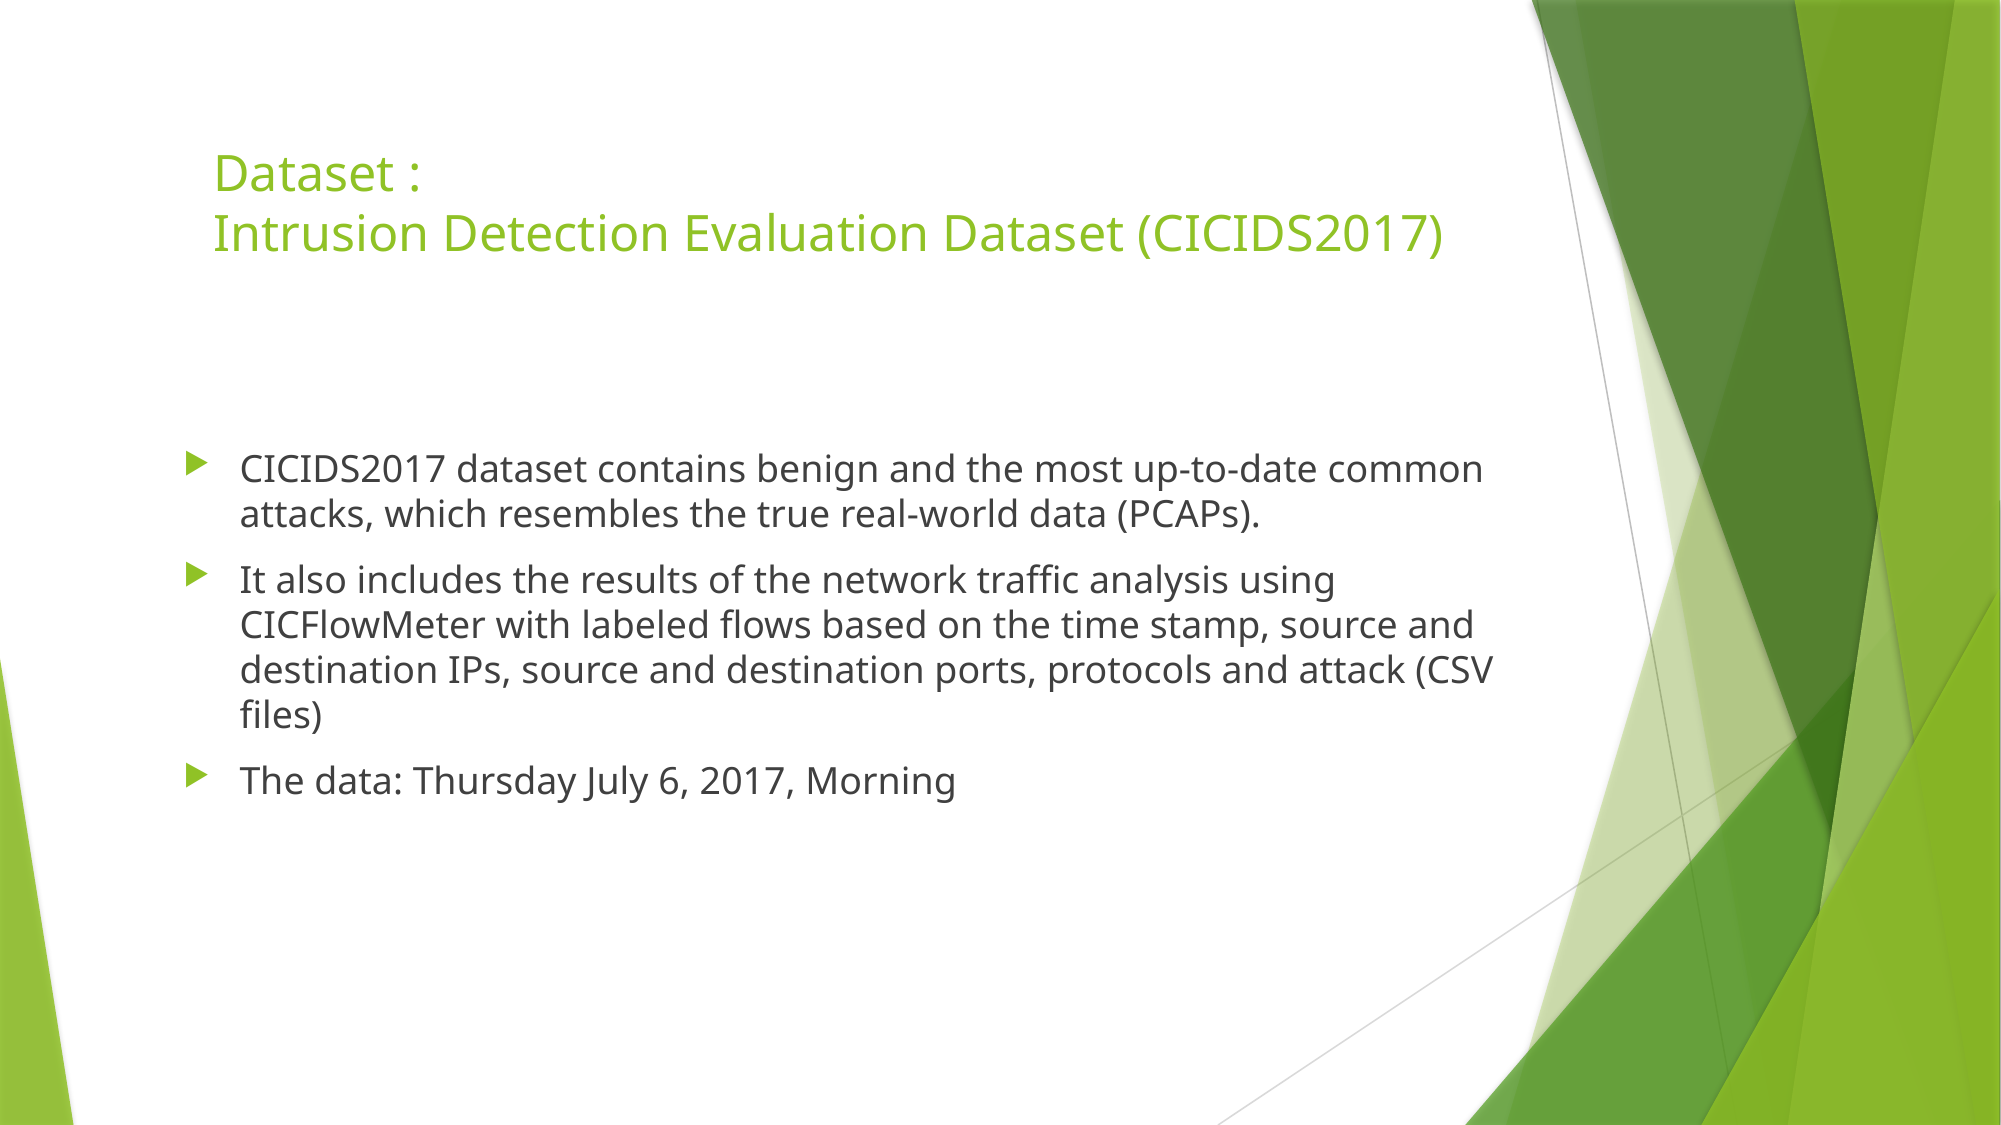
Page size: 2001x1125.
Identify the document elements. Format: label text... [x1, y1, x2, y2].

title Dataset : Intrusion Detection Evaluation Dataset (CICIDS2017) [198, 133, 1464, 351]
list CICIDS2017 dataset contains benign and the most up-to-date common attacks, which resembles the true real-world data (PCAPs). It also includes the results of the network traffic analysis using CICFlowMeter with labeled flows based on the time stamp, source and destination IPs, source and destination ports, protocols and attack (CSV files) The data: Thursday July 6, 2017, Morning [168, 437, 1546, 992]
